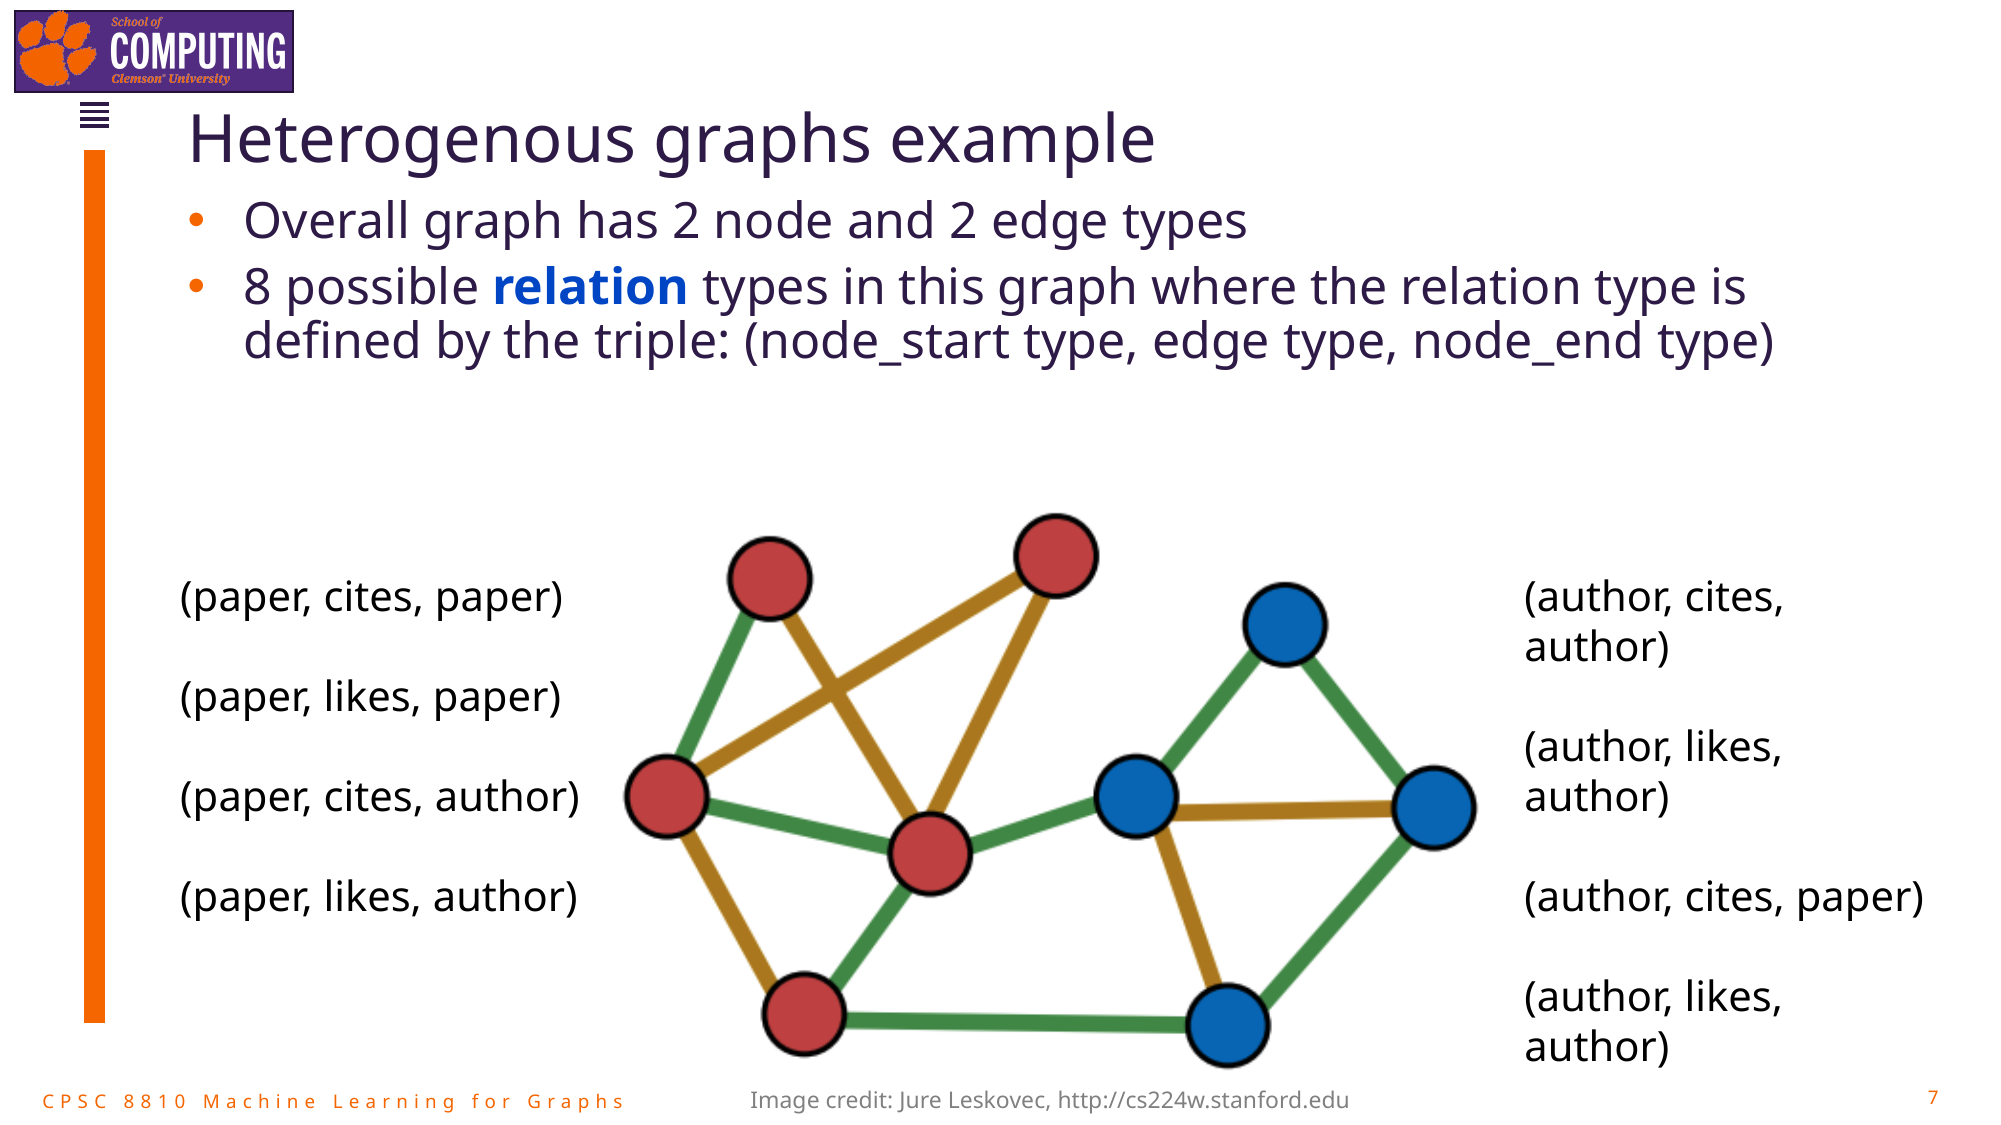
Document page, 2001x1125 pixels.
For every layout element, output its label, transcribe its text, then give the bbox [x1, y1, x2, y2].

list Overall graph has 2 node and 2 edge types 8 possible relation types in this graph where the relation type is defined by the triple: (node_start type, edge type, node_end type) [187, 195, 1831, 372]
title Heterogenous graphs example [187, 104, 1913, 178]
text_box (author, cites, author) (author, likes, author) (author, cites, paper) (author, likes, author) [1509, 562, 1953, 1078]
picture [18, 10, 285, 86]
text_box (paper, cites, paper) (paper, likes, paper) (paper, cites, author) (paper, likes, author) [165, 562, 608, 928]
text_box Image credit: Jure Leskovec, http://cs224w.stanford.edu [735, 1079, 1366, 1121]
picture [608, 506, 1492, 1079]
